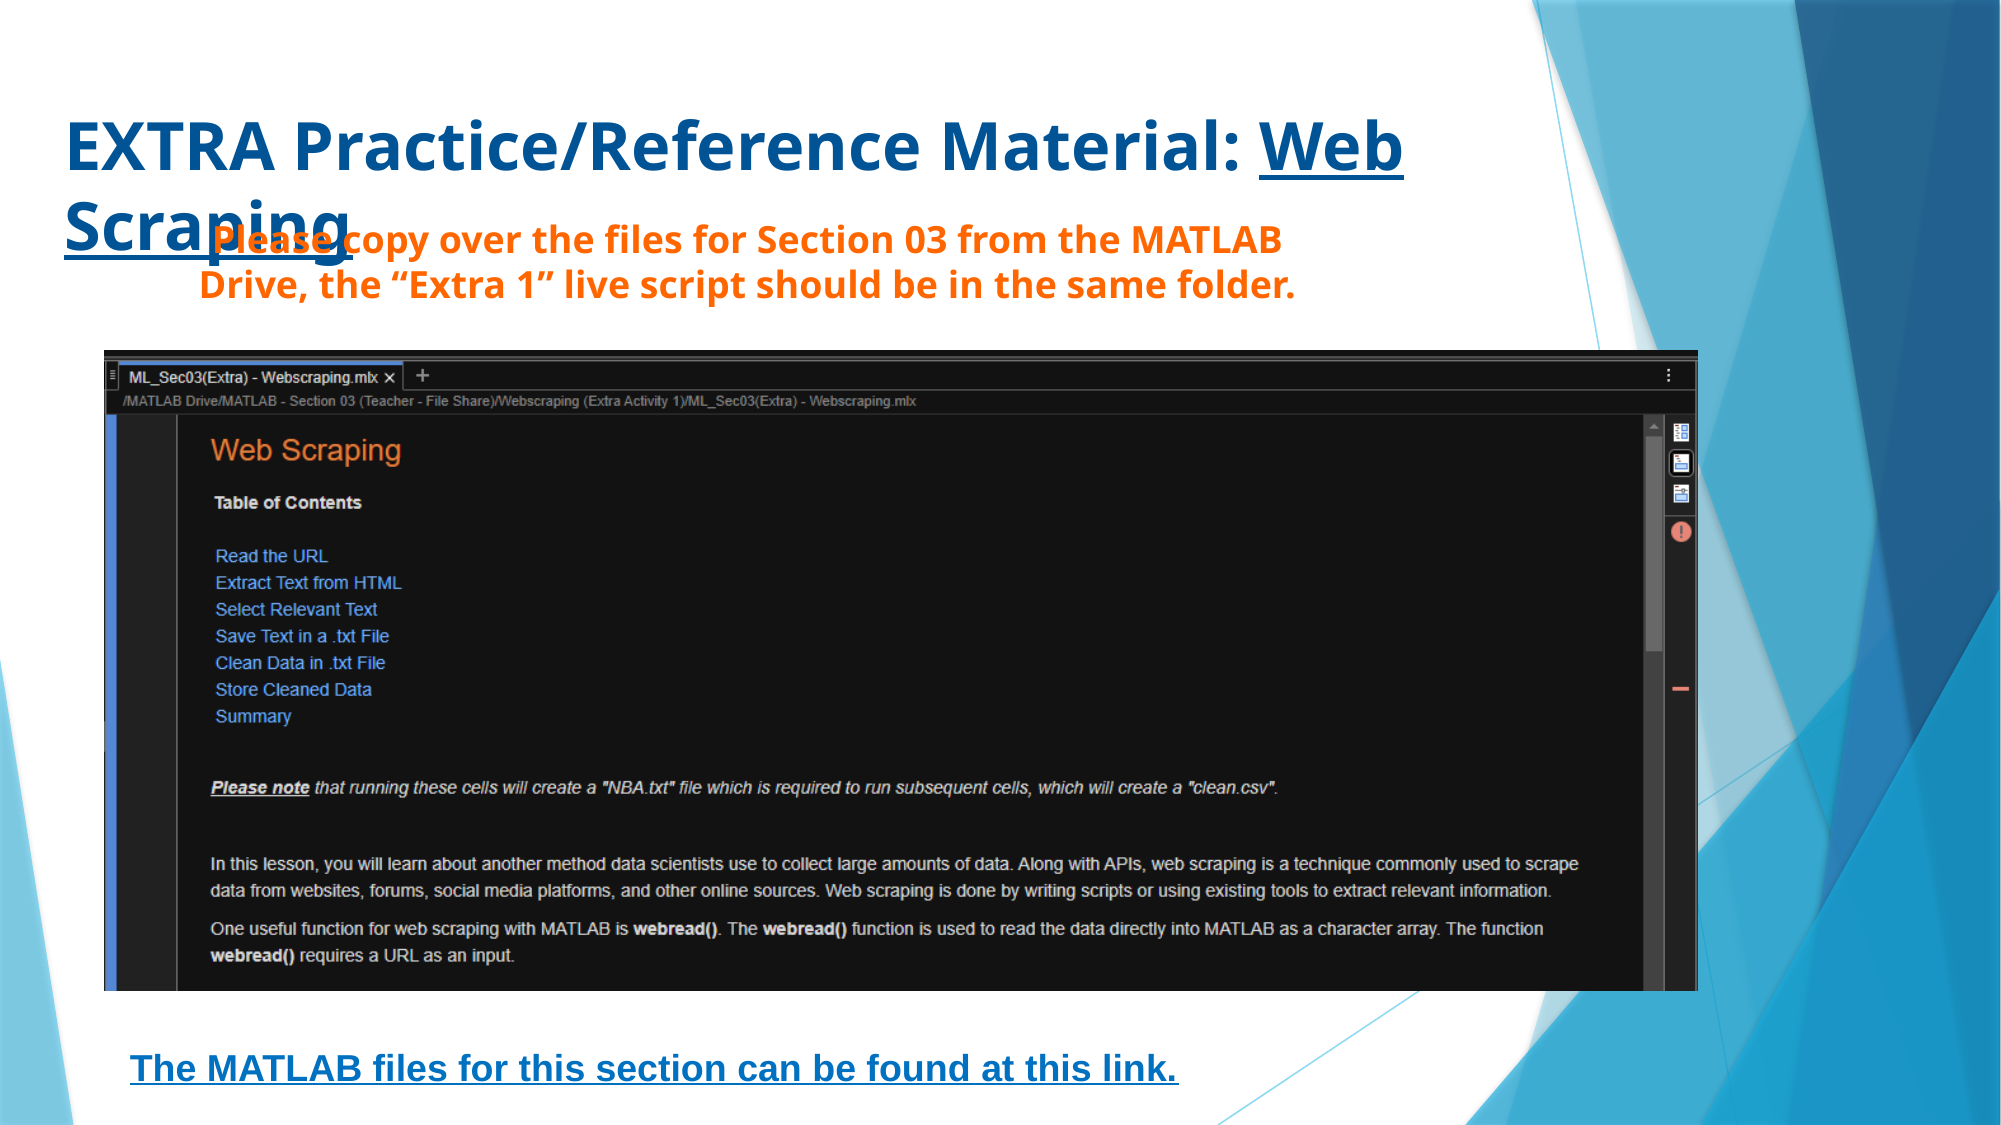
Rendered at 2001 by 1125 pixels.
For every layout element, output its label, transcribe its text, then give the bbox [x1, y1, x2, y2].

text_box The MATLAB files for this section can be found at this link. [0, 1029, 1375, 1096]
list Please copy over the files for Section 03 from the MATLAB Drive, the “Extra 1” live script should be in the same folder. [181, 208, 1315, 348]
title EXTRA Practice/Reference Material: Web Scraping [49, 95, 1636, 313]
picture [103, 350, 1698, 992]
